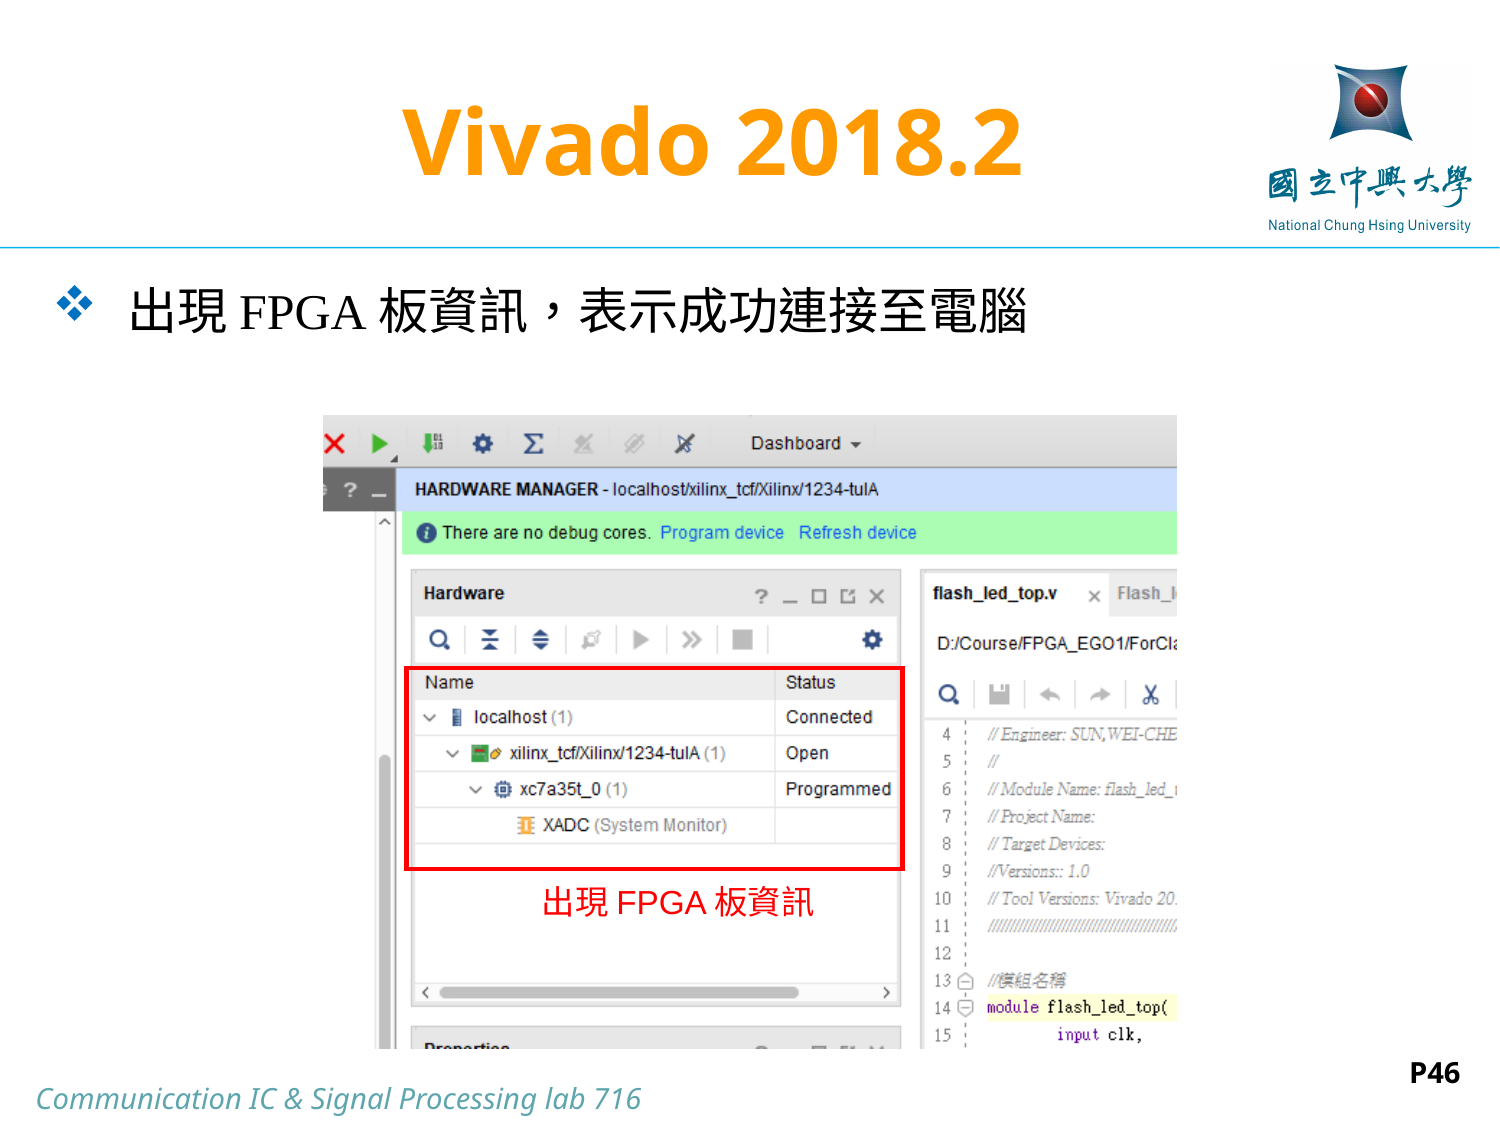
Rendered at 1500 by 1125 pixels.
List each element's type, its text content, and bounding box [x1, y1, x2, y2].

title Vivado 2018.2 [75, 45, 1353, 233]
list 出現FPGA板資訊，表示成功連接至電腦 [37, 271, 1467, 1010]
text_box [323, 415, 1177, 1049]
picture [1353, 64, 1472, 233]
